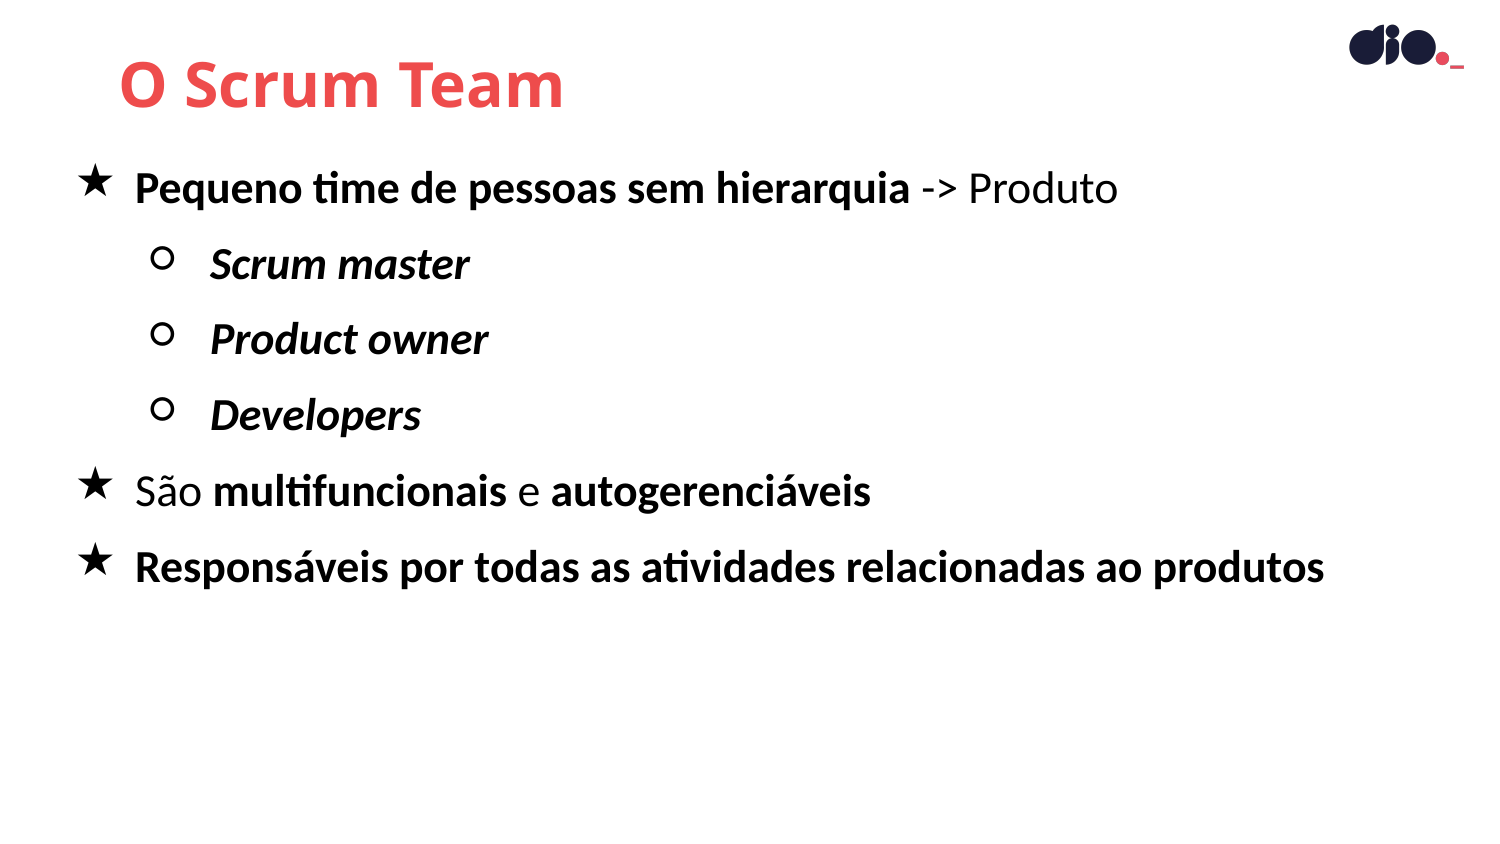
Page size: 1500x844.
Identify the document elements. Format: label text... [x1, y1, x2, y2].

text_box Pequeno time de pessoas sem hierarquia -> Produto Scrum master Product owner Developers São multifuncionais e autogerenciáveis Responsáveis por todas as atividades relacionadas ao produtos [45, 76, 1455, 683]
picture [1423, 15, 1474, 78]
text_box O Scrum Team [103, 7, 1423, 76]
